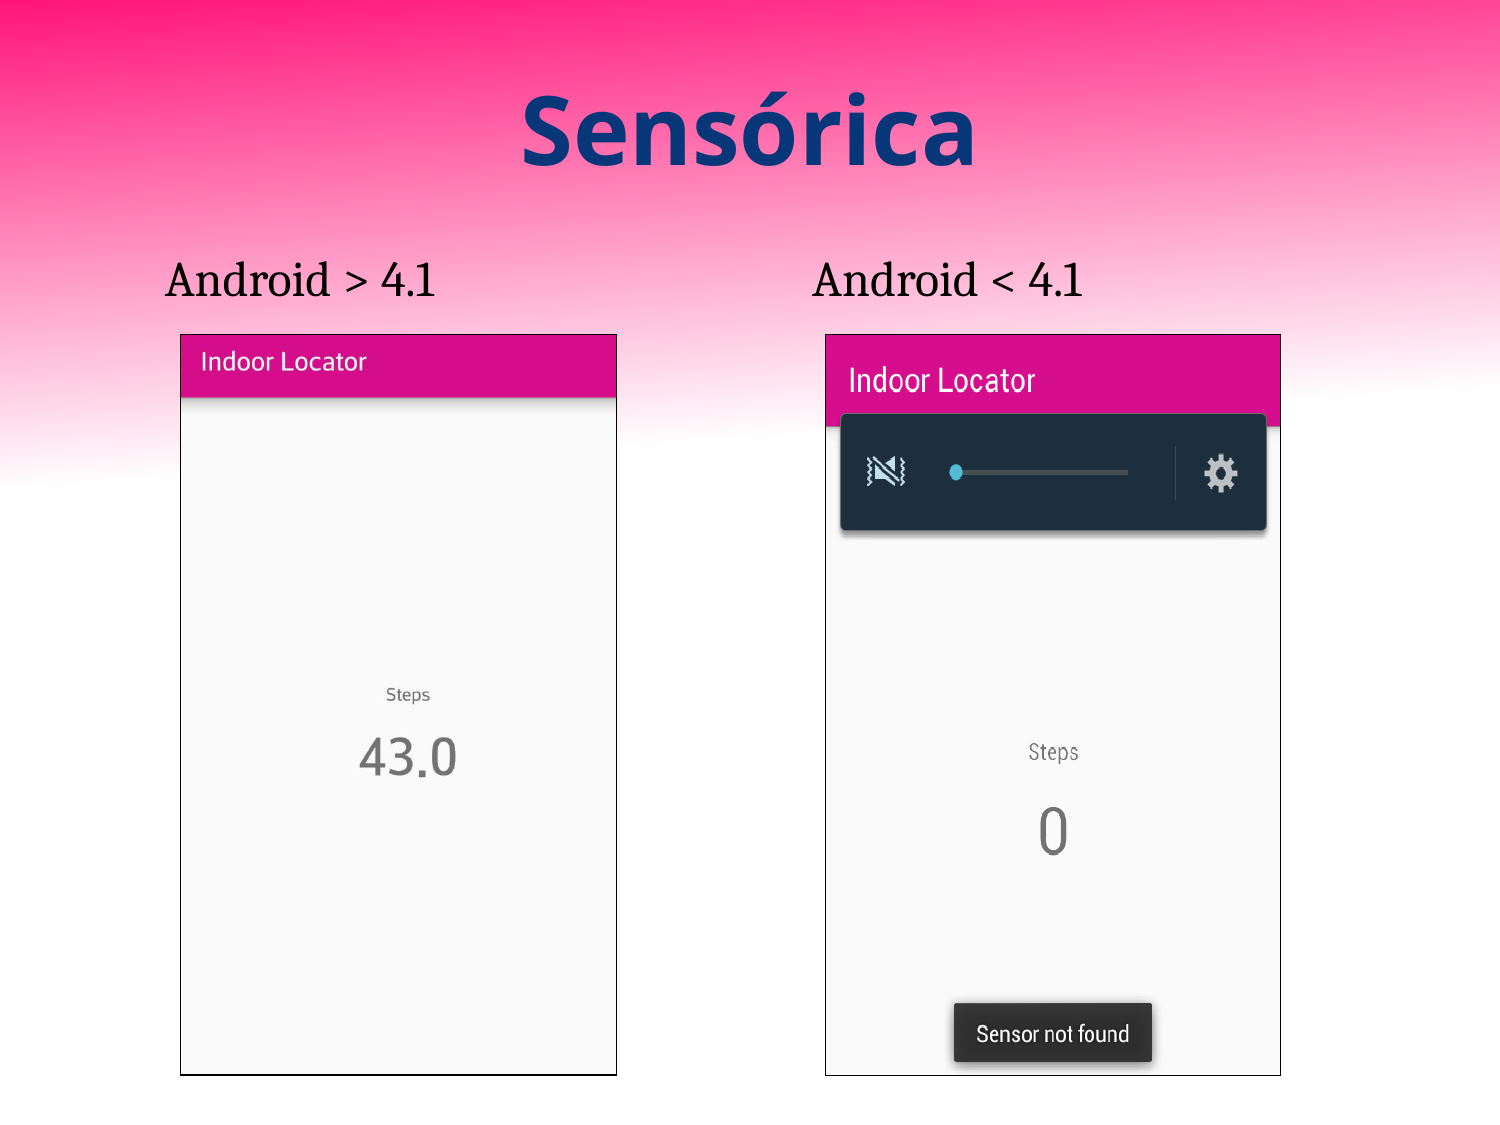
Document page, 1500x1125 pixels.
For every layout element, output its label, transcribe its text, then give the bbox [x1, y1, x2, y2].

picture [824, 333, 1281, 1077]
picture [180, 333, 618, 1077]
text_box Android > 4.1 Android < 4.1 [0, 238, 1382, 494]
title Sensórica [90, 17, 1410, 192]
